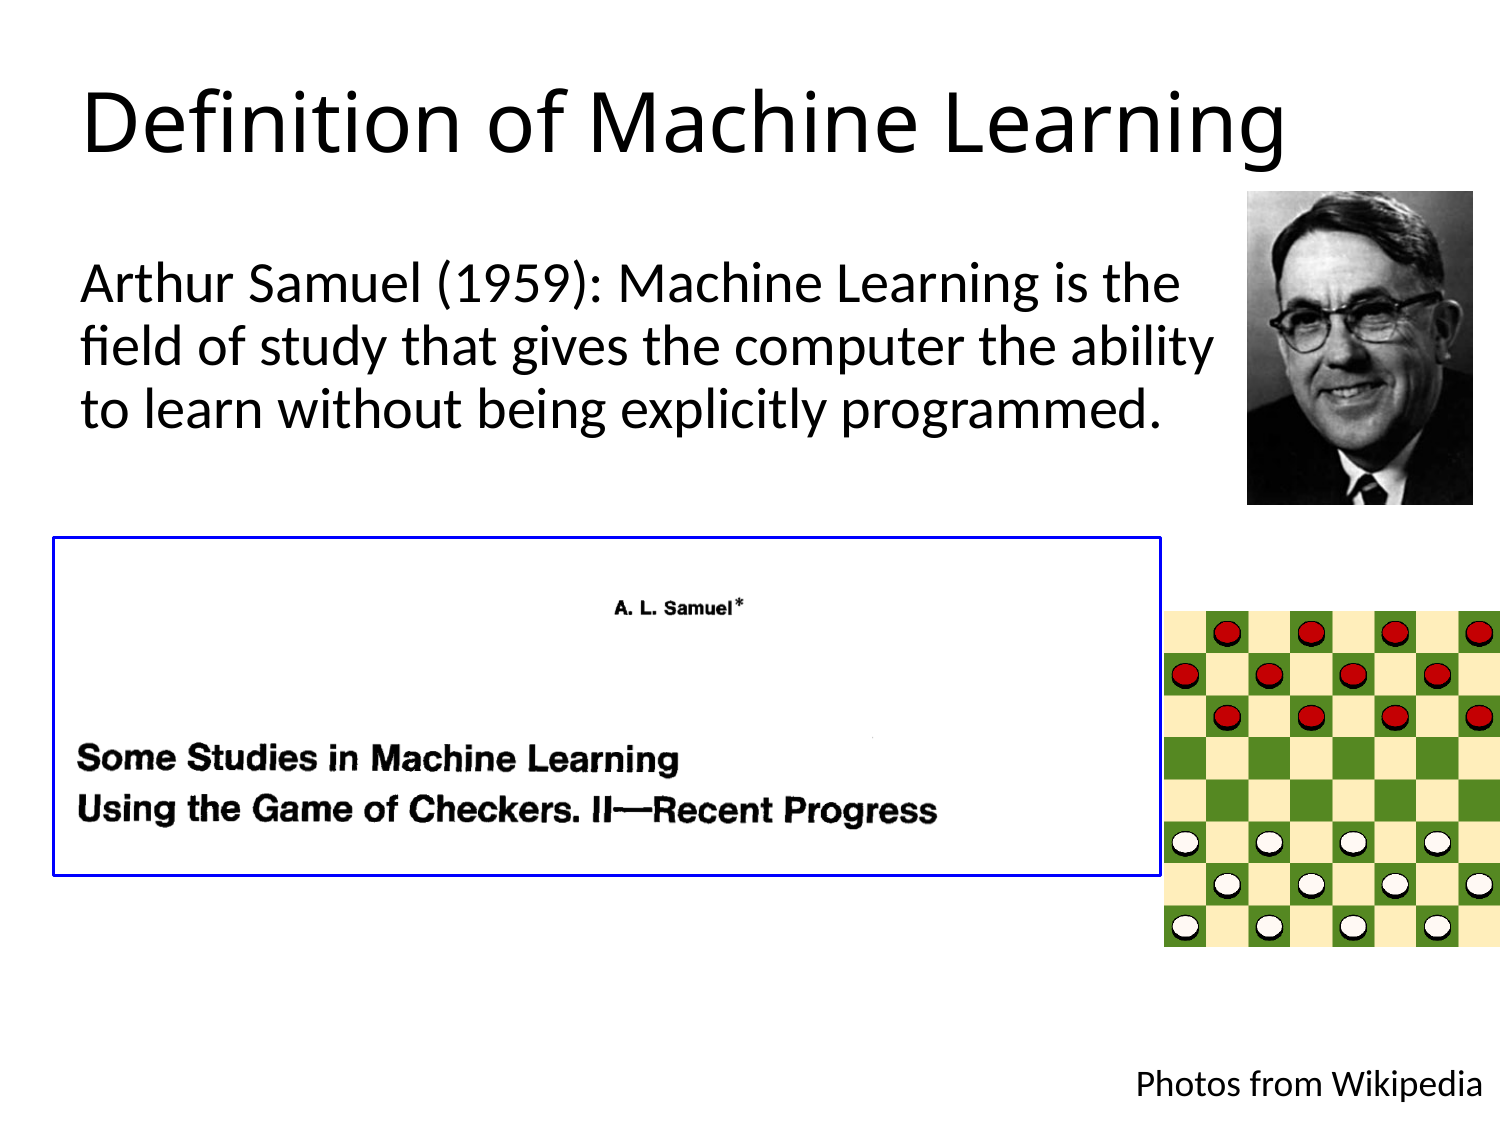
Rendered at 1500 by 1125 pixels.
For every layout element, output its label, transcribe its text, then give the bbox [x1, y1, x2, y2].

picture [1164, 611, 1500, 947]
text_box Photos from Wikipedia [1120, 1056, 1500, 1125]
title Definition of Machine Learning [65, 45, 1471, 206]
picture [55, 542, 1159, 874]
text_box Arthur Samuel (1959): Machine Learning is the field of study that gives the computer the ability to learn without being explicitly programmed. [65, 244, 1246, 993]
picture [1247, 191, 1473, 505]
